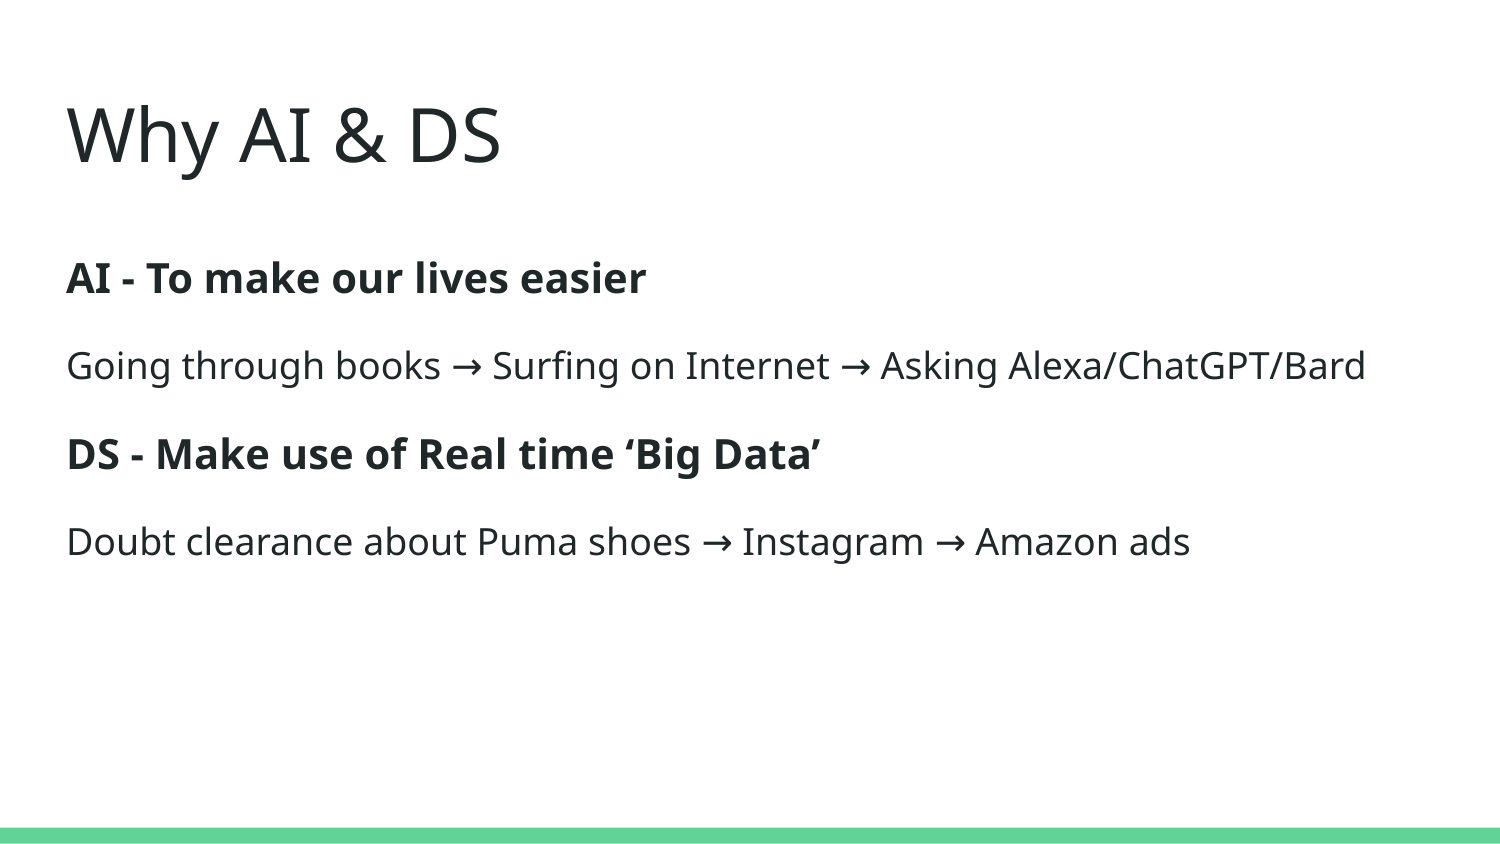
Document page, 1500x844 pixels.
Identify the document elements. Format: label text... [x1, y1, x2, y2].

title Why AI & DS [51, 72, 1449, 167]
list AI - To make our lives easier Going through books → Surfing on Internet → Asking Alexa/ChatGPT/Bard DS - Make use of Real time ‘Big Data’ Doubt clearance about Puma shoes → Instagram → Amazon ads [51, 229, 1449, 750]
